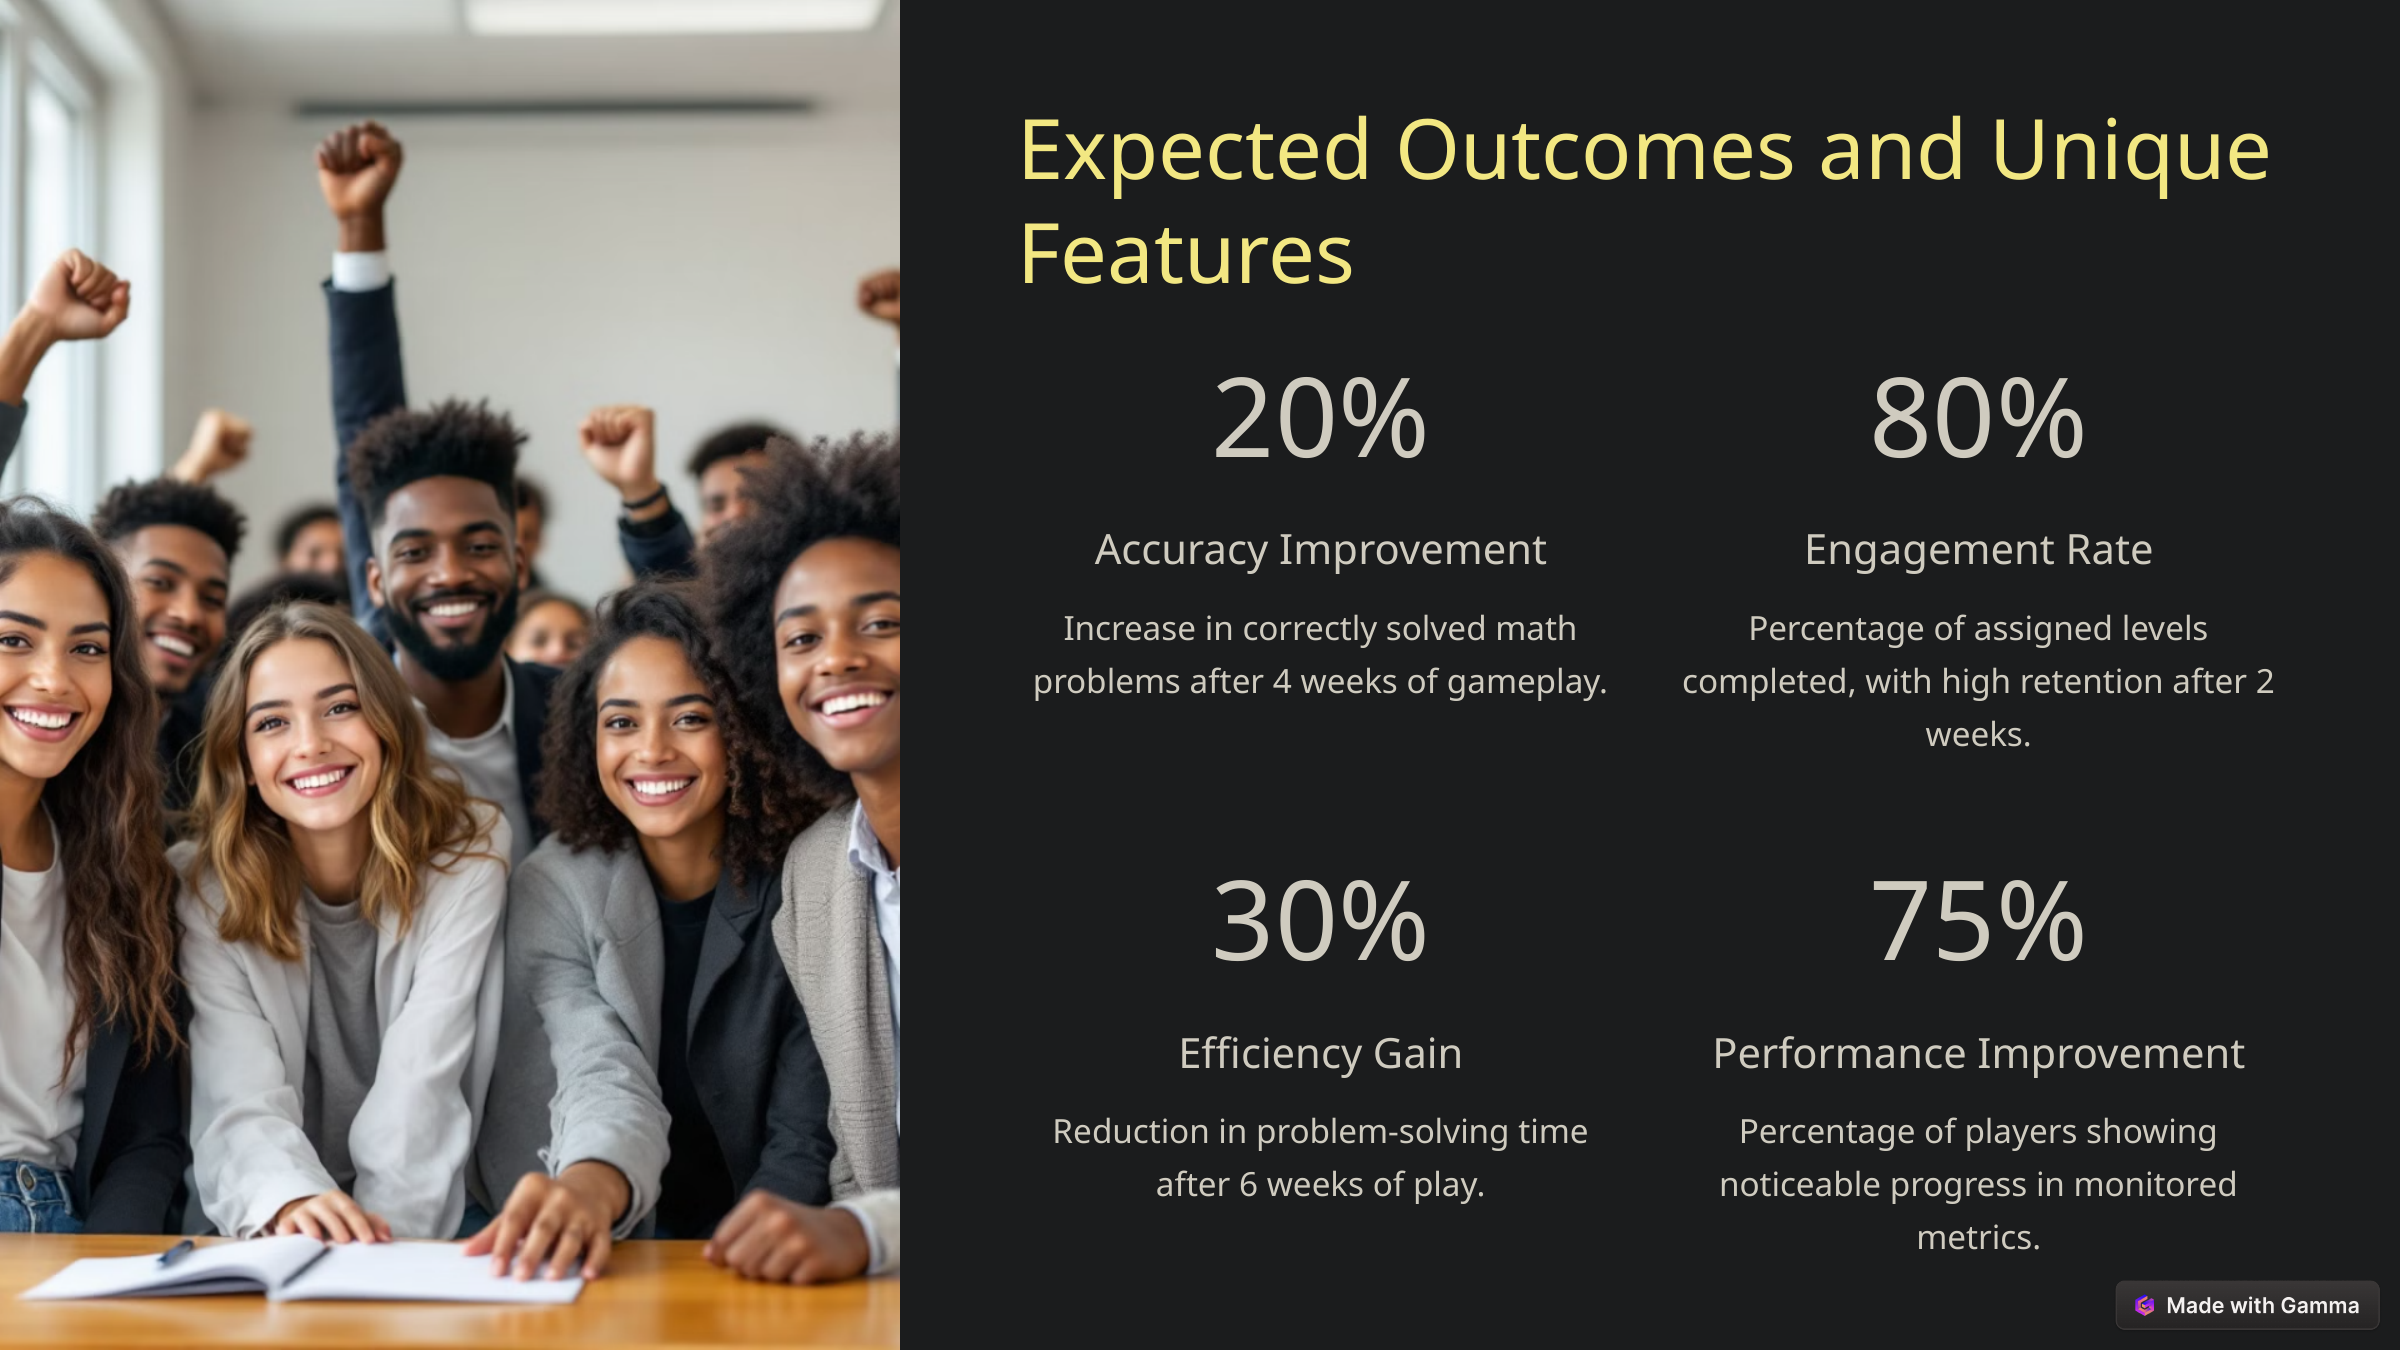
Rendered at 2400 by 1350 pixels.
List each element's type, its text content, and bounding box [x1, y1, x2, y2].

text_box 80% [1675, 368, 2283, 480]
text_box 30% [1017, 871, 1625, 983]
picture [2106, 1271, 2389, 1339]
text_box 75% [1675, 871, 2283, 983]
text_box 20% [1017, 368, 1625, 480]
text_box Percentage of players showing noticeable progress in monitored metrics. [1675, 1096, 2283, 1258]
text_box Engagement Rate [1769, 521, 2189, 574]
text_box Increase in correctly solved math problems after 4 weeks of gameplay. [1017, 593, 1625, 701]
text_box Performance Improvement [1705, 1024, 2253, 1077]
text_box Reduction in problem-solving time after 6 weeks of play. [1017, 1096, 1625, 1204]
text_box Accuracy Improvement [1084, 521, 1558, 574]
text_box Efficiency Gain [1111, 1024, 1531, 1077]
picture [0, 0, 900, 1350]
text_box Percentage of assigned levels completed, with high retention after 2 weeks. [1675, 593, 2283, 755]
text_box Expected Outcomes and Unique Features [1017, 92, 2283, 302]
